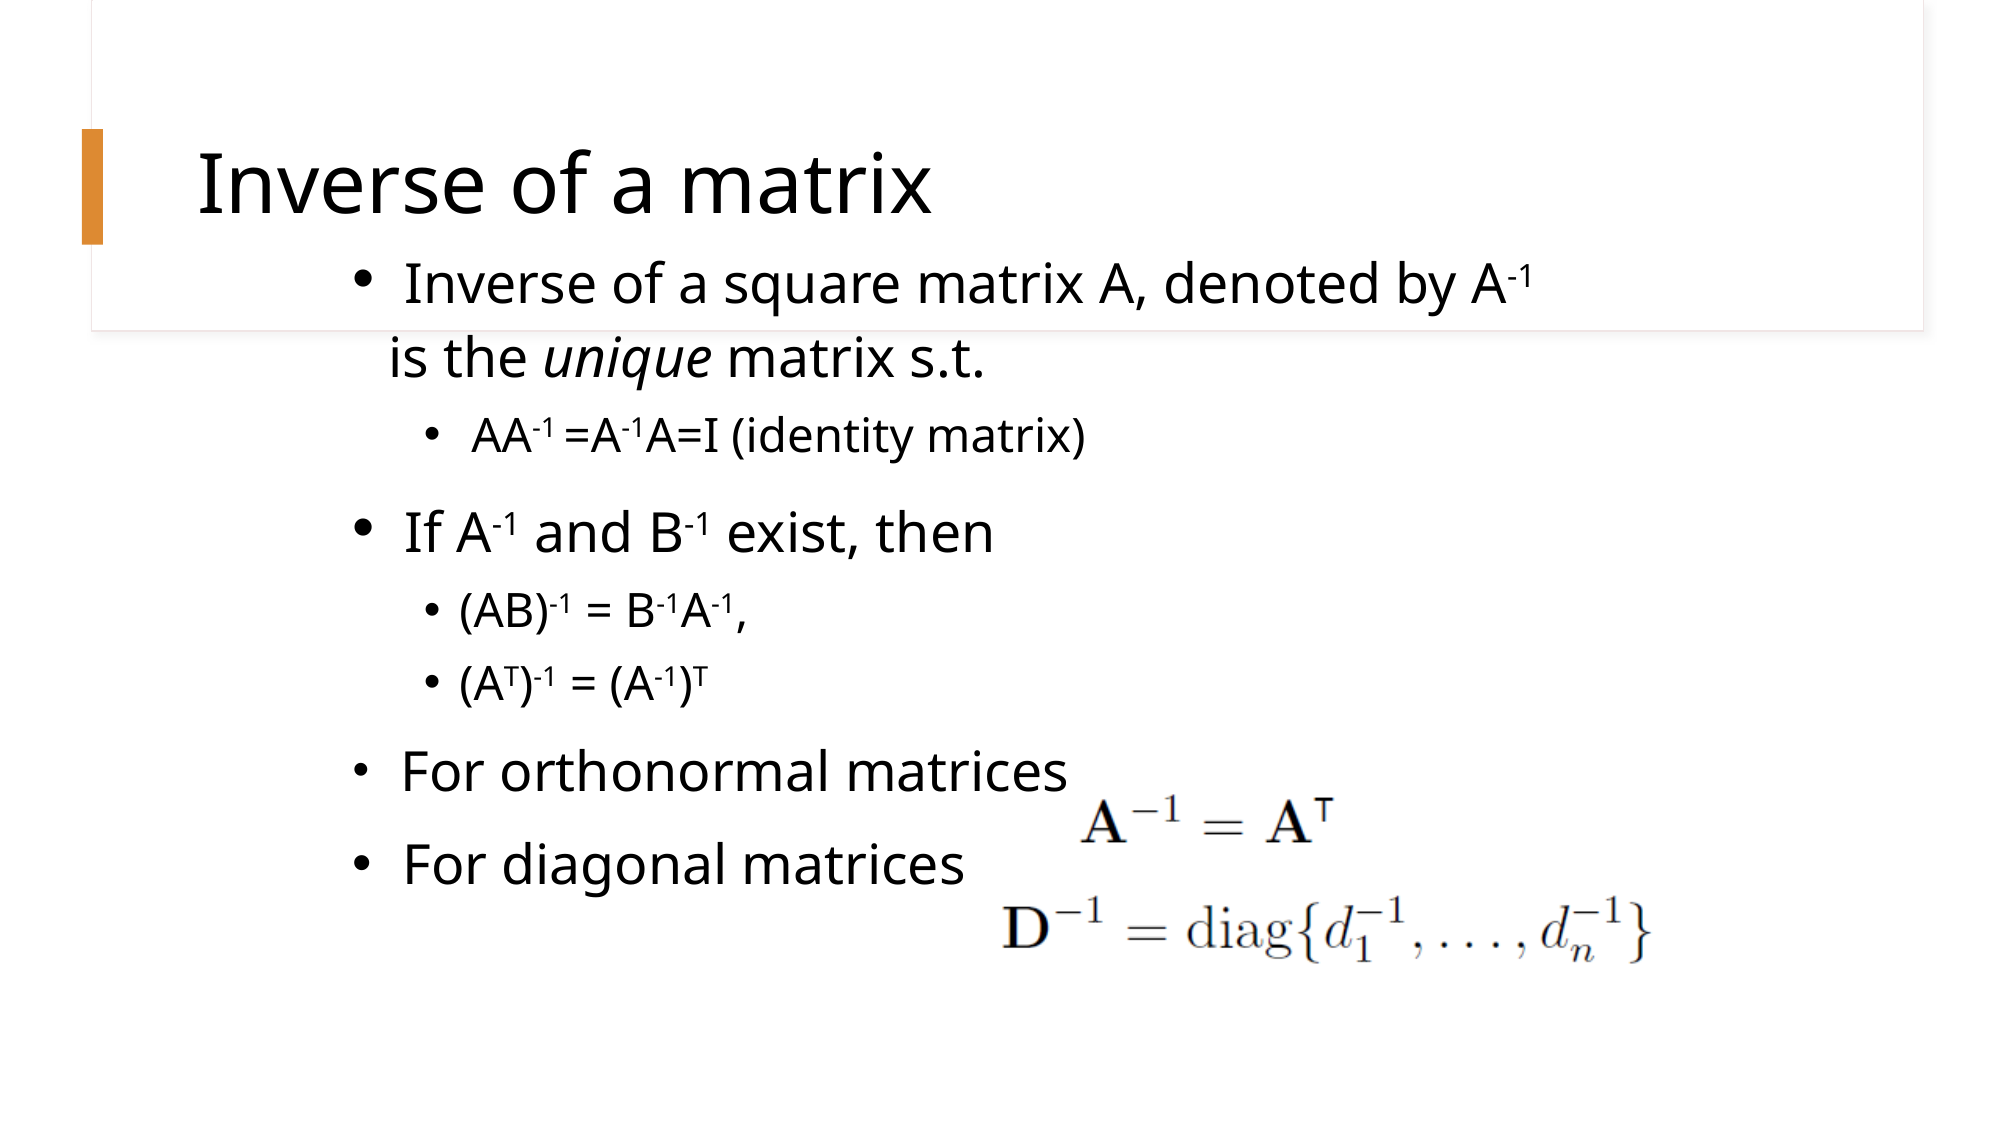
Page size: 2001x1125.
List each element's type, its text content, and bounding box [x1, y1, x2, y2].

list Inverse of a square matrix A, denoted by A-1 is the unique matrix s.t. AA-1 =A-1A=I (identity matrix) If A-1 and B-1 exist, then (AB)-1 = B-1A-1, (AT)-1 = (A-1)T For orthonormal matrices For diagonal matrices [337, 224, 1578, 905]
title Inverse of a matrix [183, 90, 1851, 284]
picture [1074, 774, 1336, 857]
picture [987, 874, 1679, 990]
